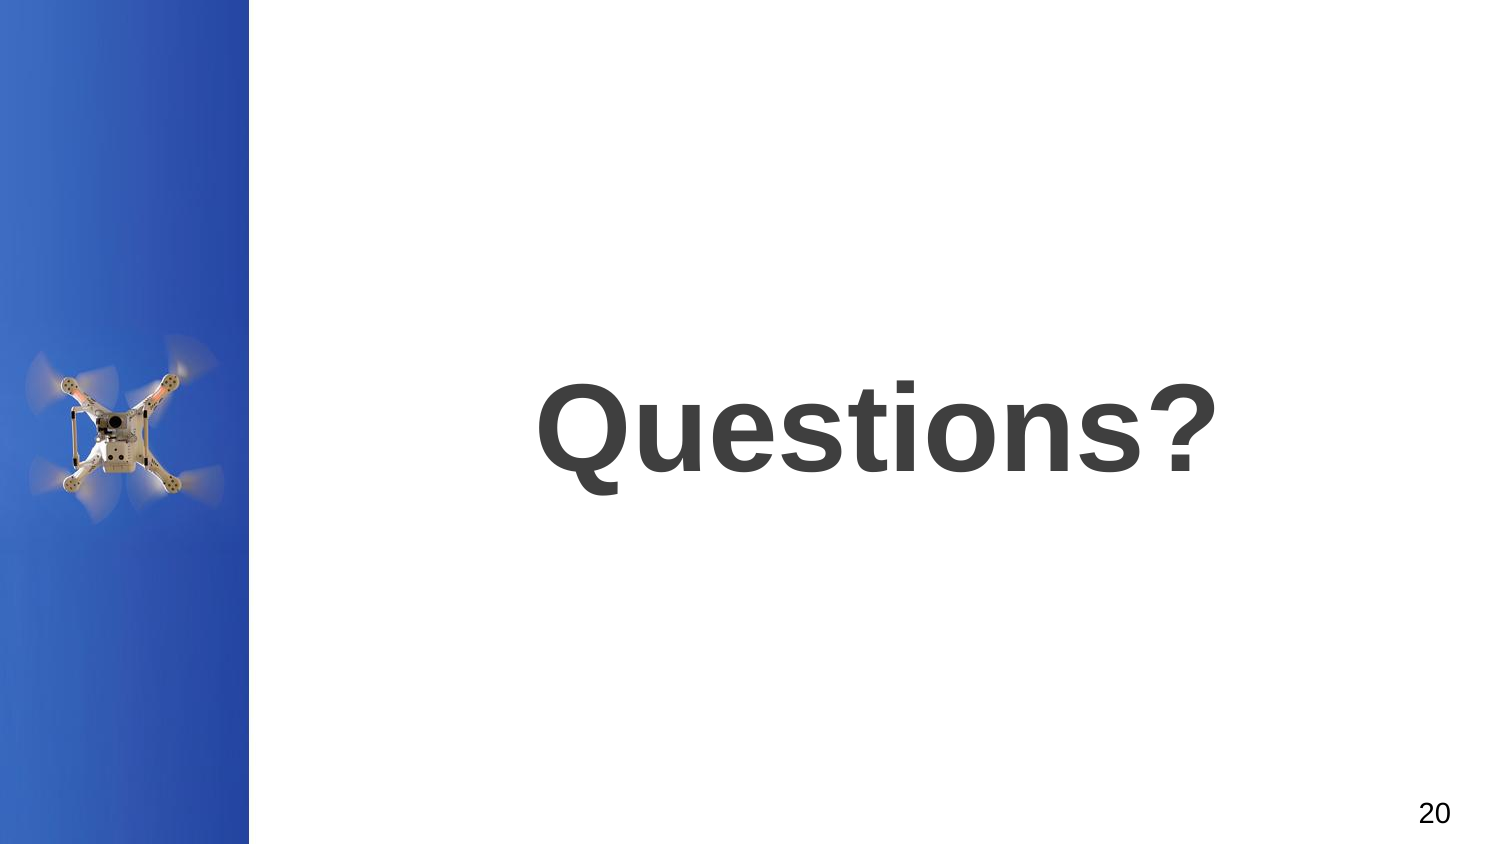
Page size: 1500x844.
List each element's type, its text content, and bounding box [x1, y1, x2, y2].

slide_number 20 [1403, 779, 1494, 844]
picture [0, 0, 1500, 844]
title Questions? [519, 358, 1284, 485]
